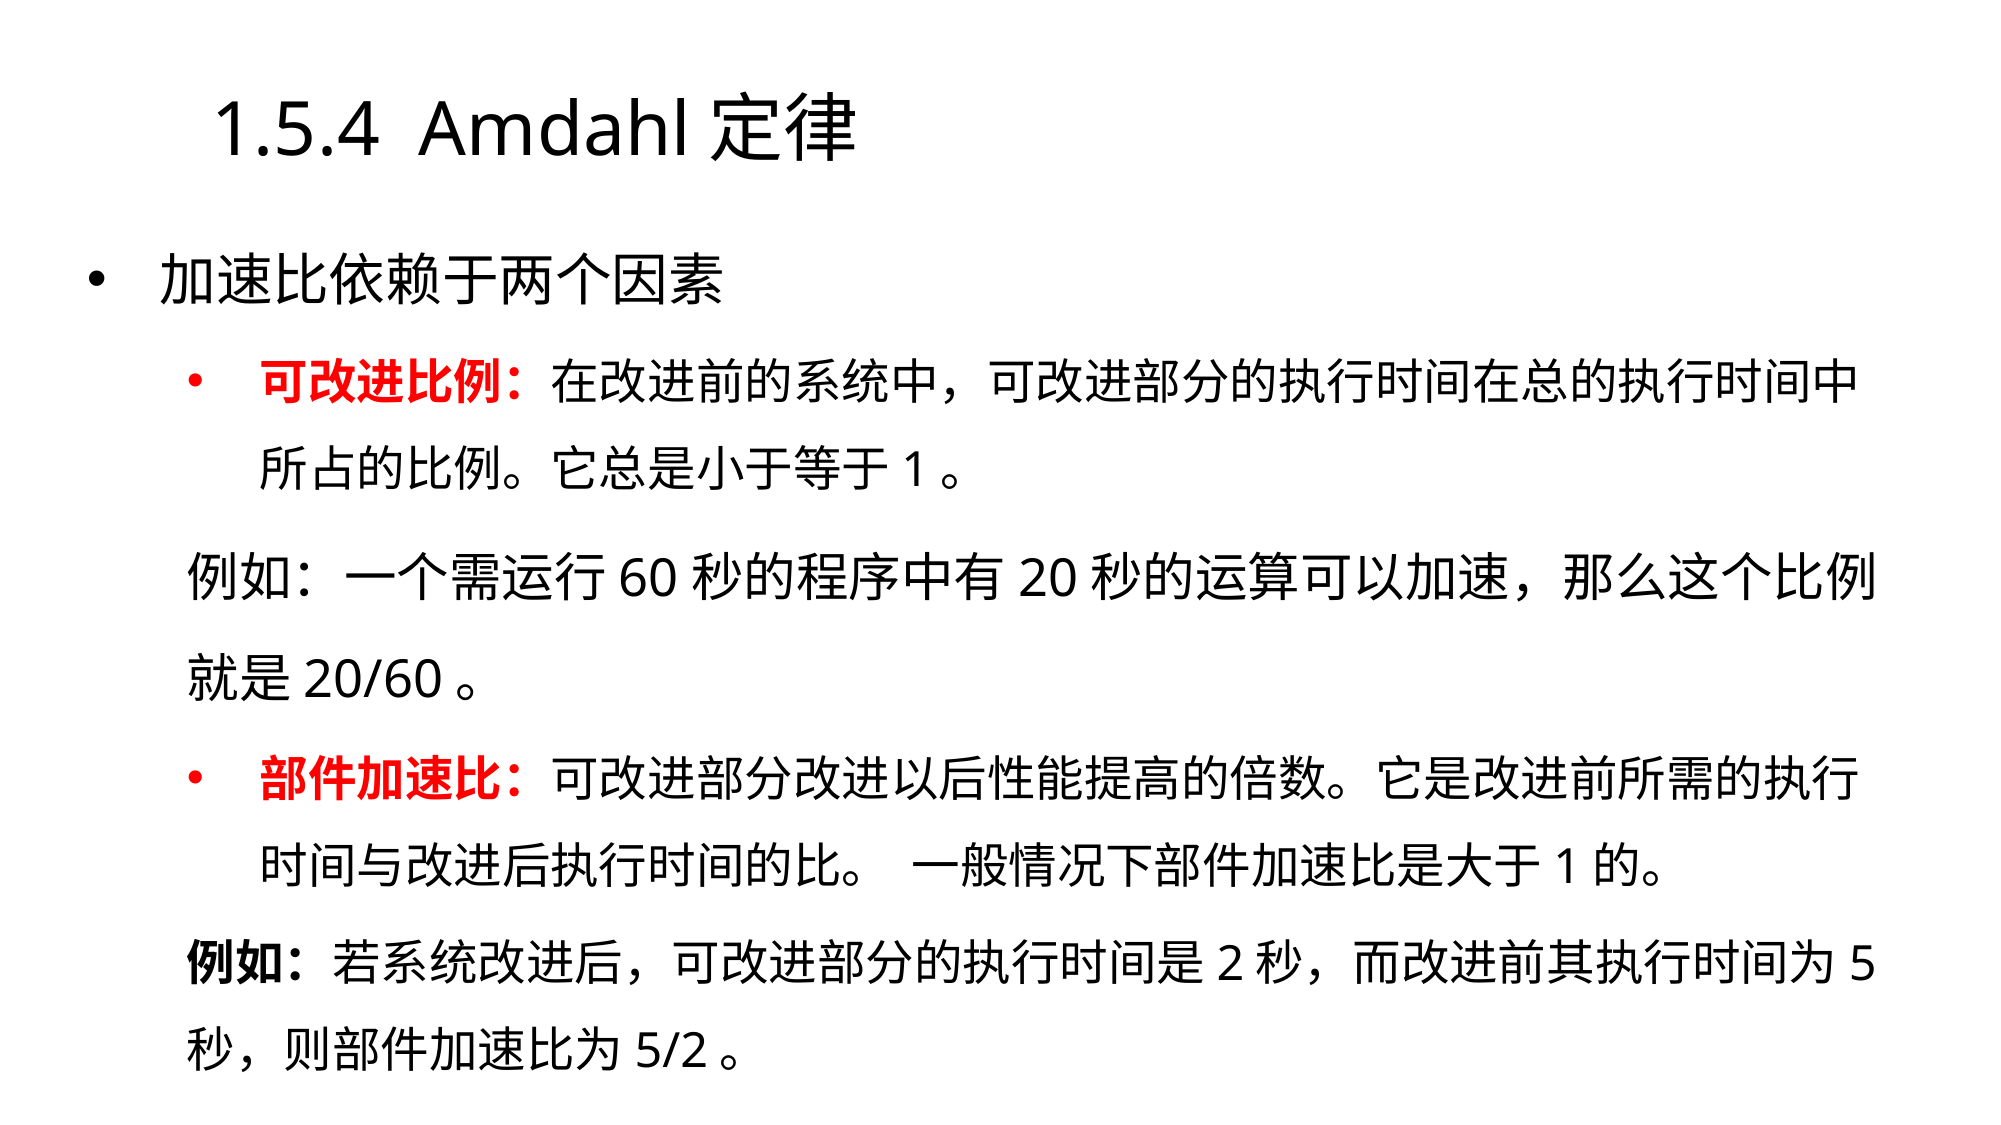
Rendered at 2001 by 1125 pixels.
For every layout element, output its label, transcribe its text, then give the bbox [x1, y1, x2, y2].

text_box 1.5.4 Amdahl定律 [196, 72, 874, 178]
list 加速比依赖于两个因素 可改进比例：在改进前的系统中，可改进部分的执行时间在总的执行时间中所占的比例。它总是小于等于1。 例如：一个需运行60秒的程序中有20秒的运算可以加速，那么这个比例就是20/60。 部件加速比：可改进部分改进以后性能提高的倍数。它是改进前所需的执行时间与改进后执行时间的比。 一般情况下部件加速比是大于1的。 例如：若系统改进后，可改进部分的执行时间是2秒，而改进前其执行时间为5秒，则部件加速比为5/2。 [71, 202, 1905, 1091]
